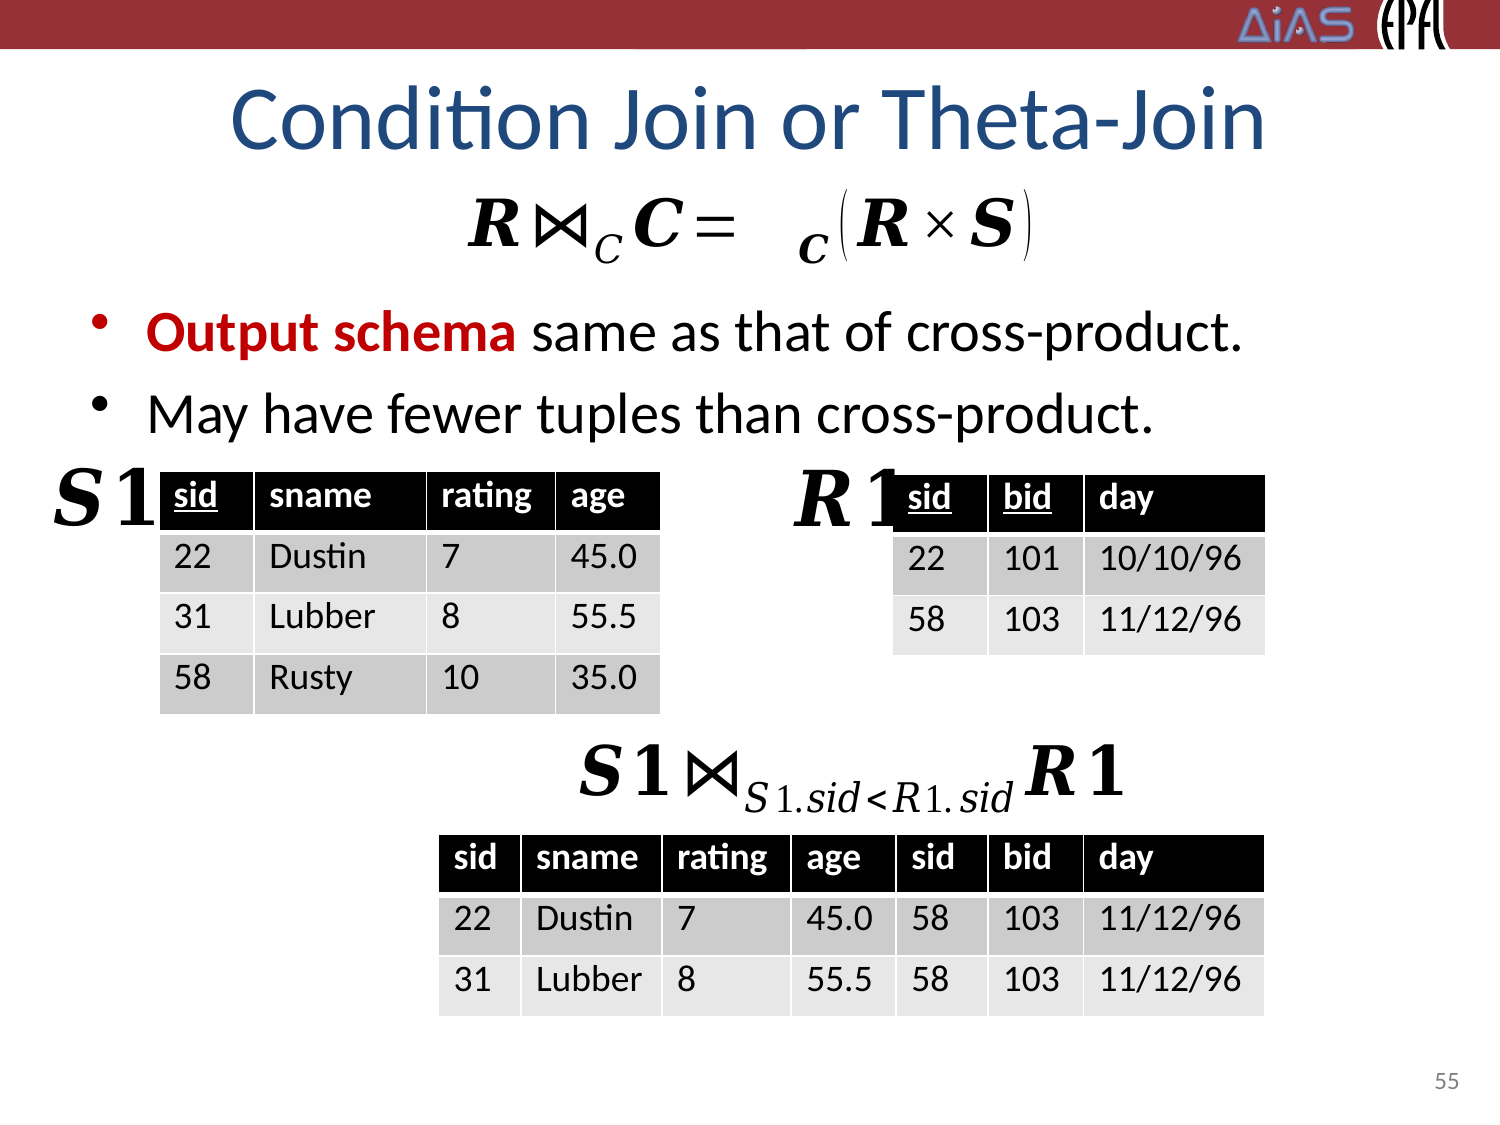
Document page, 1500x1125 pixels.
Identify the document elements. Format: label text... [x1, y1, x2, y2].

picture [1234, 3, 1357, 44]
table_cell 103 [989, 957, 1083, 1016]
table_cell Lubber [255, 594, 426, 653]
table_cell 58 [897, 957, 987, 1016]
table_header rating [427, 472, 555, 530]
table_cell 55.5 [556, 594, 660, 653]
table_cell 7 [663, 898, 790, 955]
table_cell Dustin [255, 535, 426, 592]
table_header sid [897, 835, 987, 892]
table_cell 8 [427, 594, 555, 653]
table_cell 22 [439, 898, 520, 955]
table_cell 11/12/96 [1084, 898, 1264, 955]
table_cell 31 [439, 957, 520, 1016]
table_header day [1085, 475, 1265, 532]
table_header day [1084, 835, 1264, 892]
table_cell 31 [160, 594, 253, 653]
table_header sid [160, 472, 253, 530]
table_cell Lubber [522, 957, 661, 1016]
table_cell 103 [989, 596, 1083, 655]
table_cell 55.5 [792, 957, 895, 1016]
table_cell 35.0 [556, 655, 660, 714]
slide_number 55 [1074, 1024, 1476, 1103]
table_cell 10/10/96 [1085, 537, 1265, 595]
table_cell 58 [160, 655, 253, 714]
table_cell 101 [989, 537, 1083, 595]
table_header age [556, 472, 660, 530]
table_header bid [989, 475, 1083, 532]
list Output schema same as that of cross-product. May have fewer tuples than cross-product. [74, 285, 1426, 456]
table_cell 8 [663, 957, 790, 1016]
table_header sname [255, 472, 426, 530]
table_header sid [893, 475, 987, 532]
table_cell 45.0 [792, 898, 895, 955]
table_header bid [989, 835, 1083, 892]
title Condition Join or Theta-Join [0, 44, 1500, 176]
table_cell 58 [893, 596, 987, 655]
table_cell 11/12/96 [1084, 957, 1264, 1016]
table_header age [792, 835, 895, 892]
table_cell 7 [427, 535, 555, 592]
table_header sid [439, 835, 520, 892]
table_header sname [522, 835, 661, 892]
table_cell 11/12/96 [1085, 596, 1265, 655]
table_cell Rusty [255, 655, 426, 714]
table_header rating [663, 835, 790, 892]
table_cell 103 [989, 898, 1083, 955]
table_cell 22 [893, 537, 987, 595]
table_cell 10 [427, 655, 555, 714]
table_cell 22 [160, 535, 253, 592]
table_cell 45.0 [556, 535, 660, 592]
table_cell Dustin [522, 898, 661, 955]
table_cell 58 [897, 898, 987, 955]
